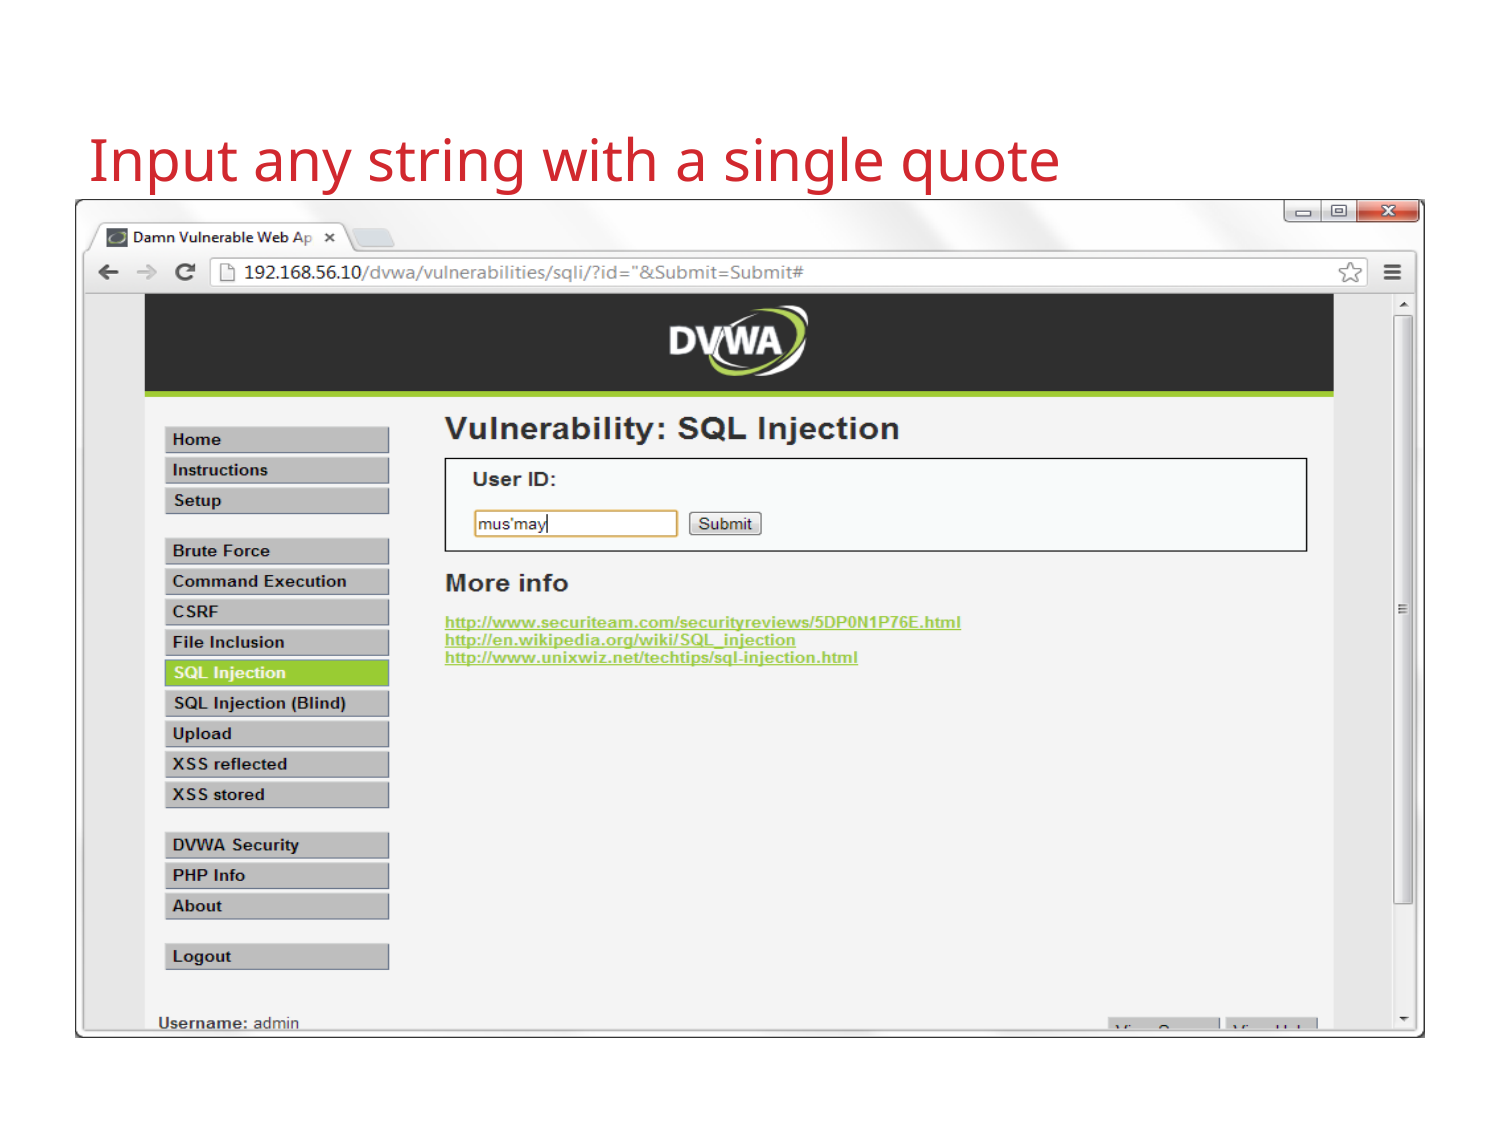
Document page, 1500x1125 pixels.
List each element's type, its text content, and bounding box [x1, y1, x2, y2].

text_box Input any string with a single quote [75, 0, 1488, 200]
picture [74, 199, 1426, 1038]
